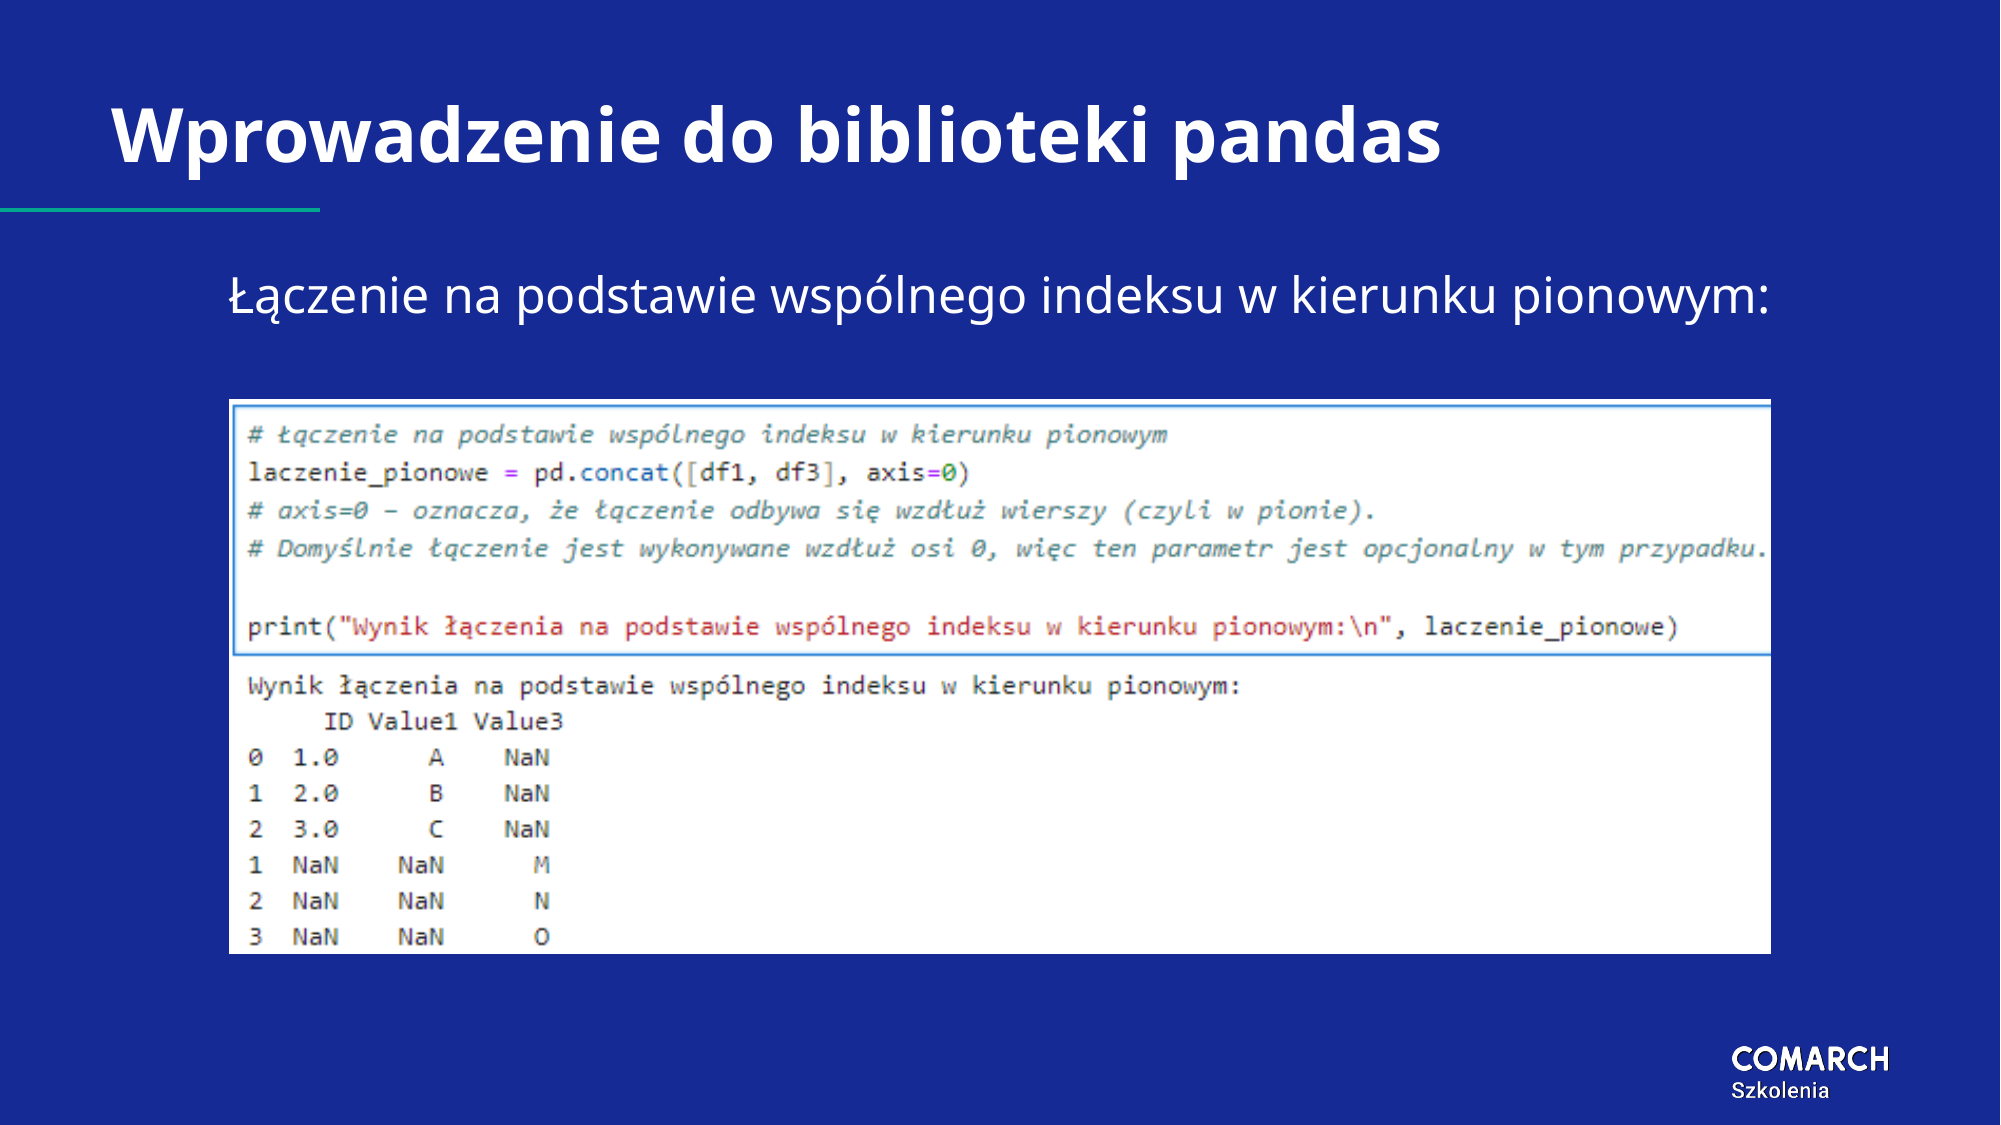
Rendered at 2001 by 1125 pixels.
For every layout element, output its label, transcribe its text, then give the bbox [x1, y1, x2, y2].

title Wprowadzenie do biblioteki pandas [111, 0, 1889, 185]
list Łączenie na podstawie wspólnego indeksu w kierunku pionowym: [111, 243, 1889, 1000]
picture [229, 399, 1771, 954]
picture [1732, 1046, 1889, 1098]
